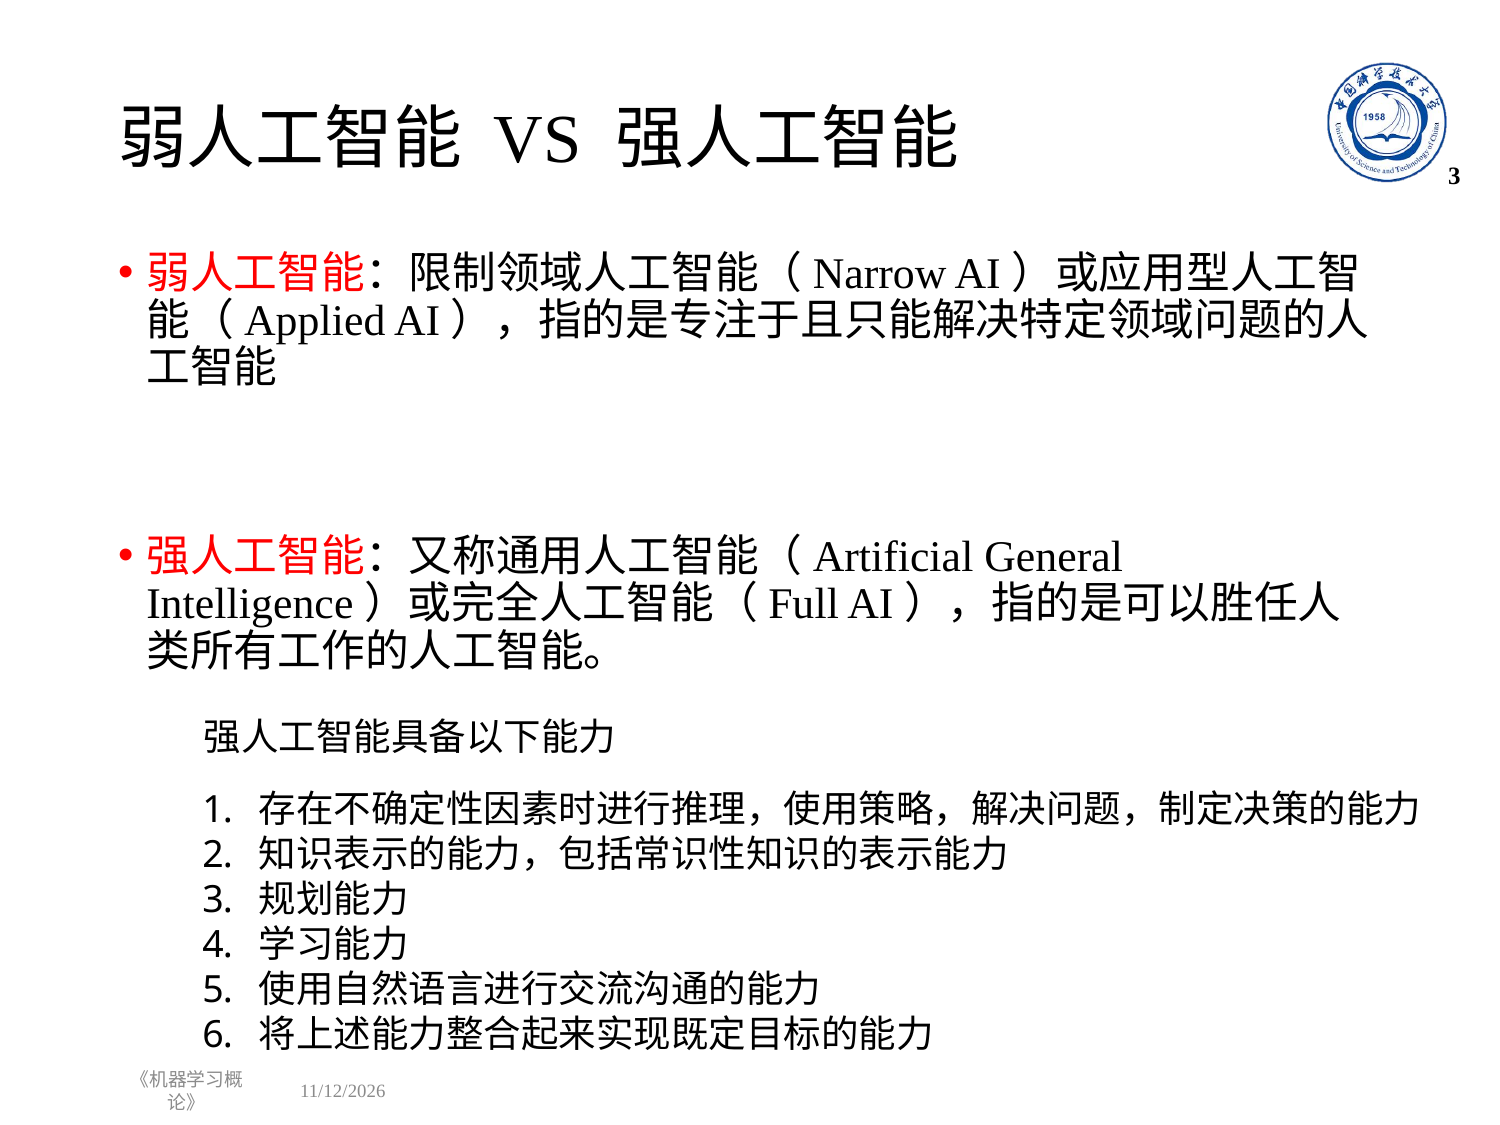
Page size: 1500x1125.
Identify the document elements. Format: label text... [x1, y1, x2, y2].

list 弱人工智能：限制领域人工智能（Narrow AI）或应用型人工智能（Applied AI），指的是专注于且只能解决特定领域问题的人工智能 强人工智能：又称通用人工智能（Artificial General Intelligence）或完全人工智能（Full AI），指的是可以胜任人类所有工作的人工智能。 [103, 243, 1397, 1053]
picture [1397, 59, 1450, 144]
text_box 存在不确定性因素时进行推理，使用策略，解决问题，制定决策的能力 知识表示的能力，包括常识性知识的表示能力 规划能力 学习能力 使用自然语言进行交流沟通的能力 将上述能力整合起来实现既定目标的能力 [187, 777, 1476, 1063]
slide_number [285, 1068, 422, 1113]
footer 《机器学习概论》 [104, 1068, 270, 1113]
title 弱人工智能 VS 强人工智能 [103, 59, 1397, 221]
text_box 强人工智能具备以下能力 [189, 705, 632, 766]
slide_number 3 [1372, 144, 1476, 205]
